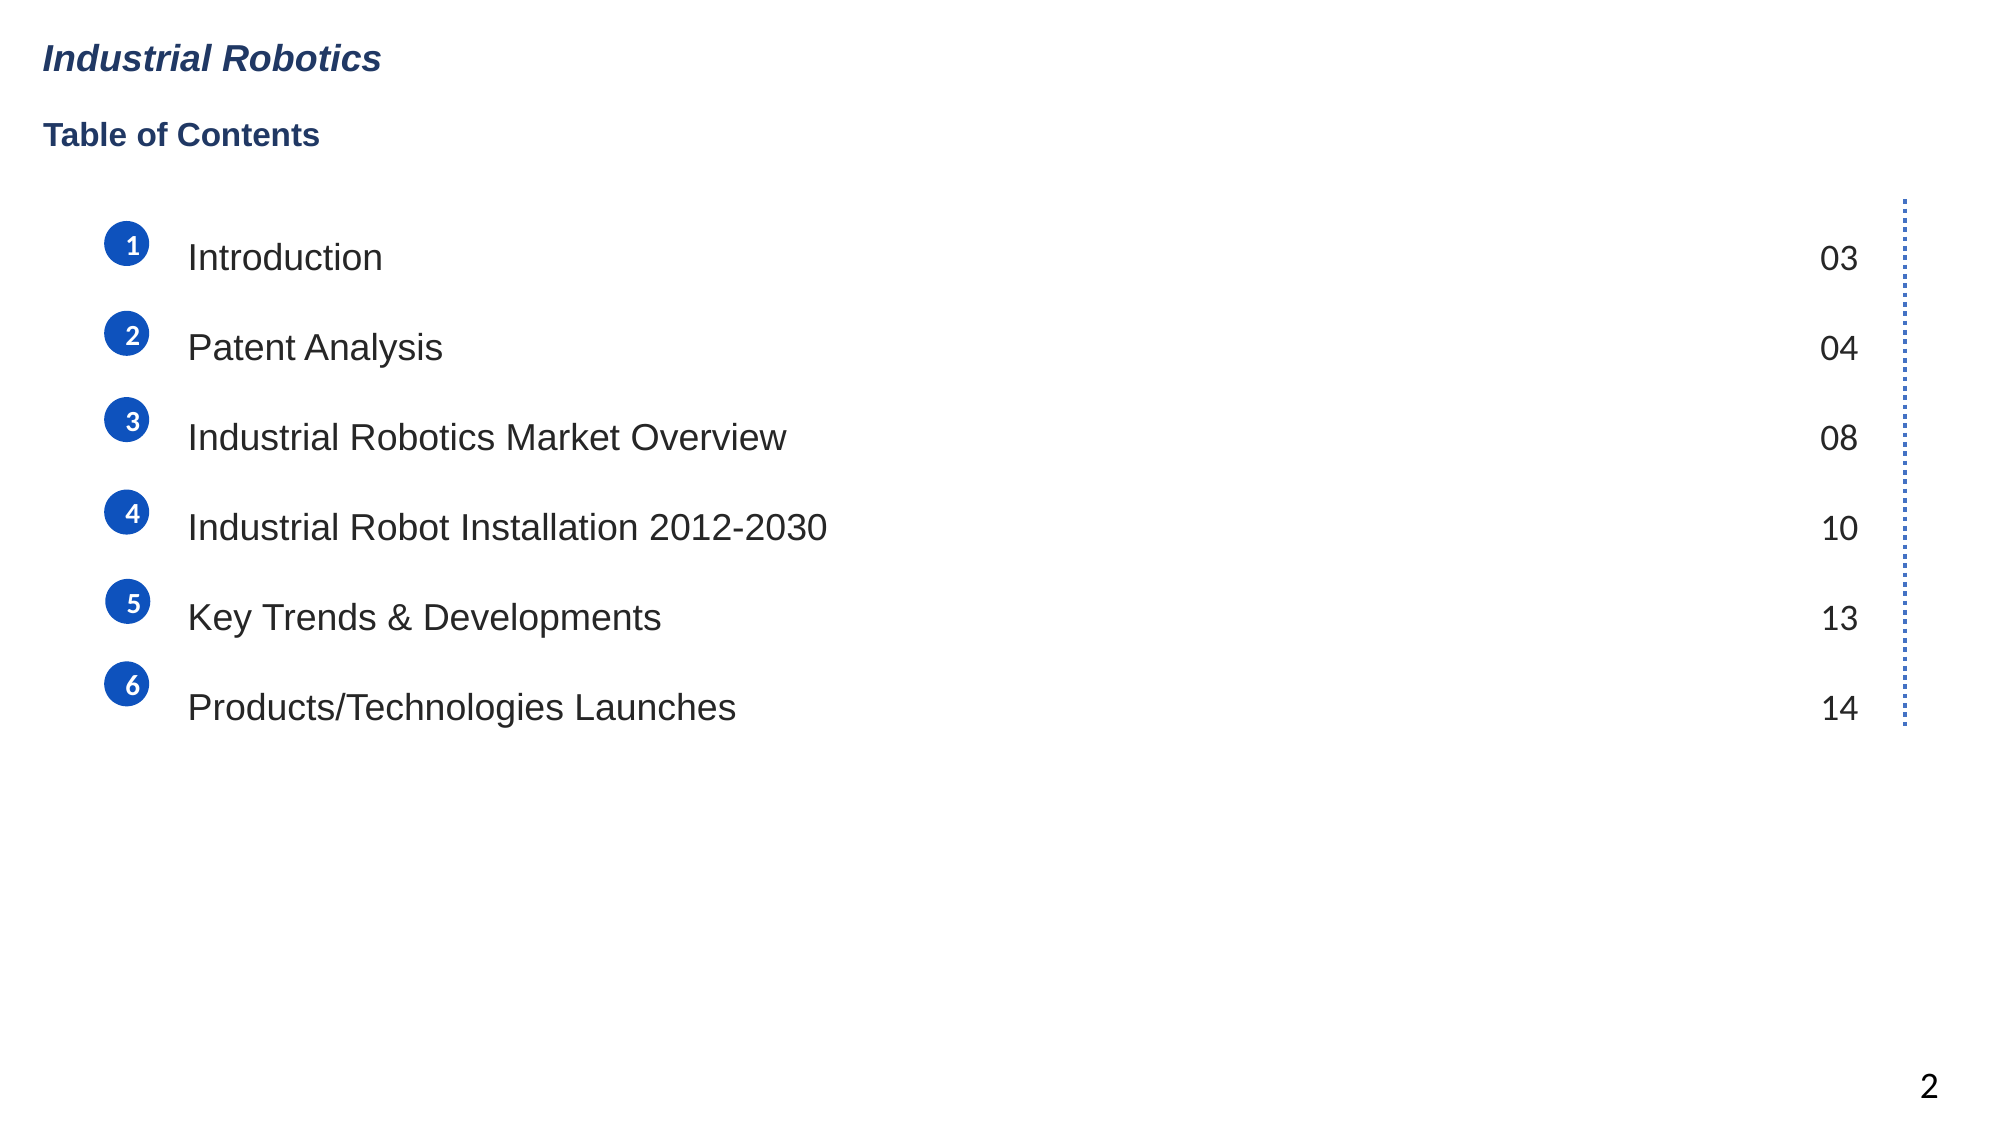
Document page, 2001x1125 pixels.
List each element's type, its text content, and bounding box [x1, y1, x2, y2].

text_box 03 04 08 10 13 14 [1805, 180, 1895, 736]
text_box 5 [104, 577, 152, 625]
text_box 1 [103, 219, 151, 268]
text_box Table of Contents [28, 105, 1142, 161]
text_box 2 [103, 309, 151, 357]
text_box 4 [103, 488, 151, 536]
text_box Introduction Patent Analysis Industrial Robotics Market Overview Industrial Robot Installation 2012-2030 Key Trends & Developments Products/Technologies Launches [172, 180, 1808, 826]
text_box Industrial Robotics [27, 26, 502, 132]
text_box 2 [1905, 1053, 1964, 1098]
text_box 3 [103, 396, 151, 444]
text_box 6 [103, 660, 151, 708]
